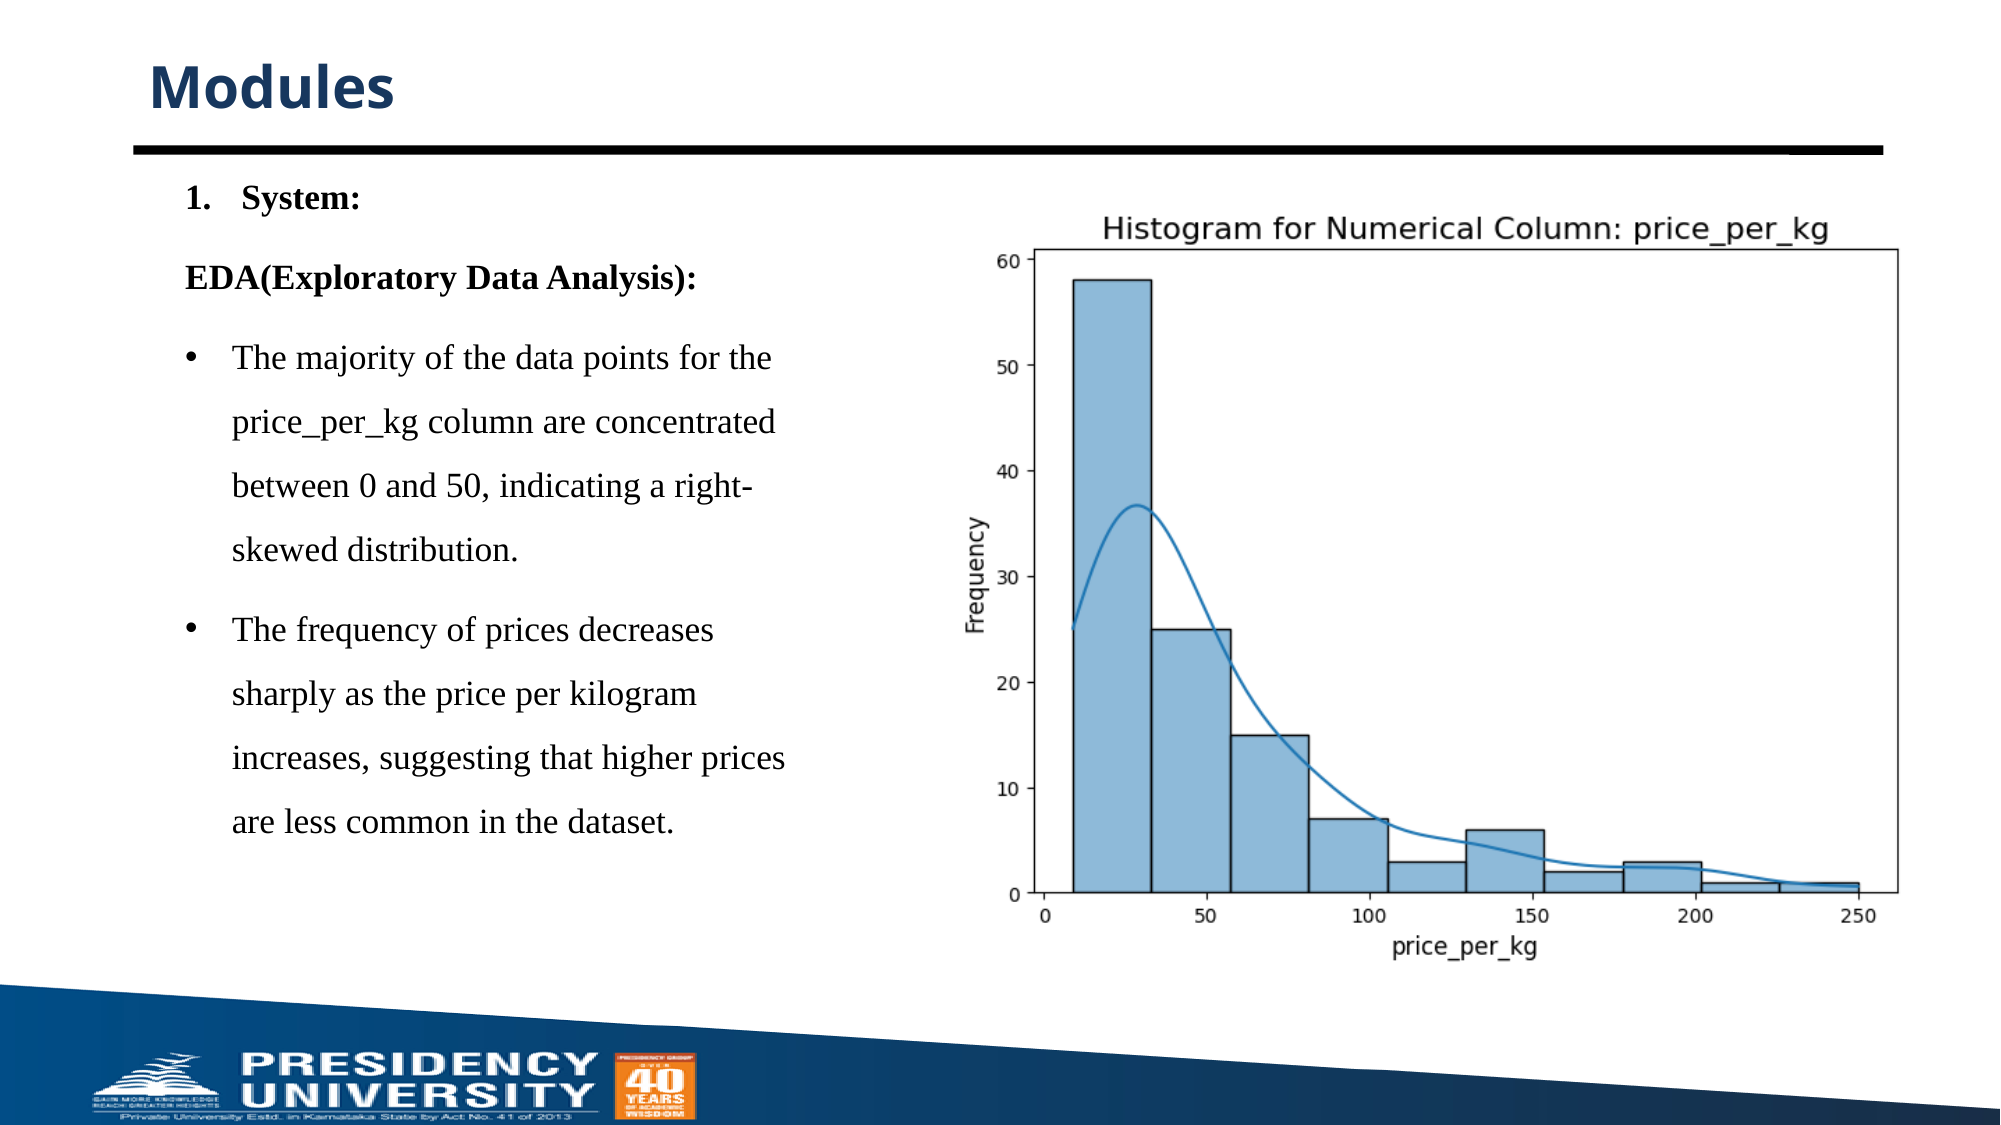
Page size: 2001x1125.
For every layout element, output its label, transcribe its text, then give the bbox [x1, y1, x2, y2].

title Modules [133, 45, 1884, 125]
picture [949, 203, 1910, 974]
text_box System: EDA(Exploratory Data Analysis): The majority of the data points for the price_per_kg column are concentrated between 0 and 50, indicating a right-skewed distribution. The frequency of prices decreases sharply as the price per kilogram increases, suggesting that higher prices are less common in the dataset. [132, 145, 838, 848]
picture [0, 982, 2000, 1125]
